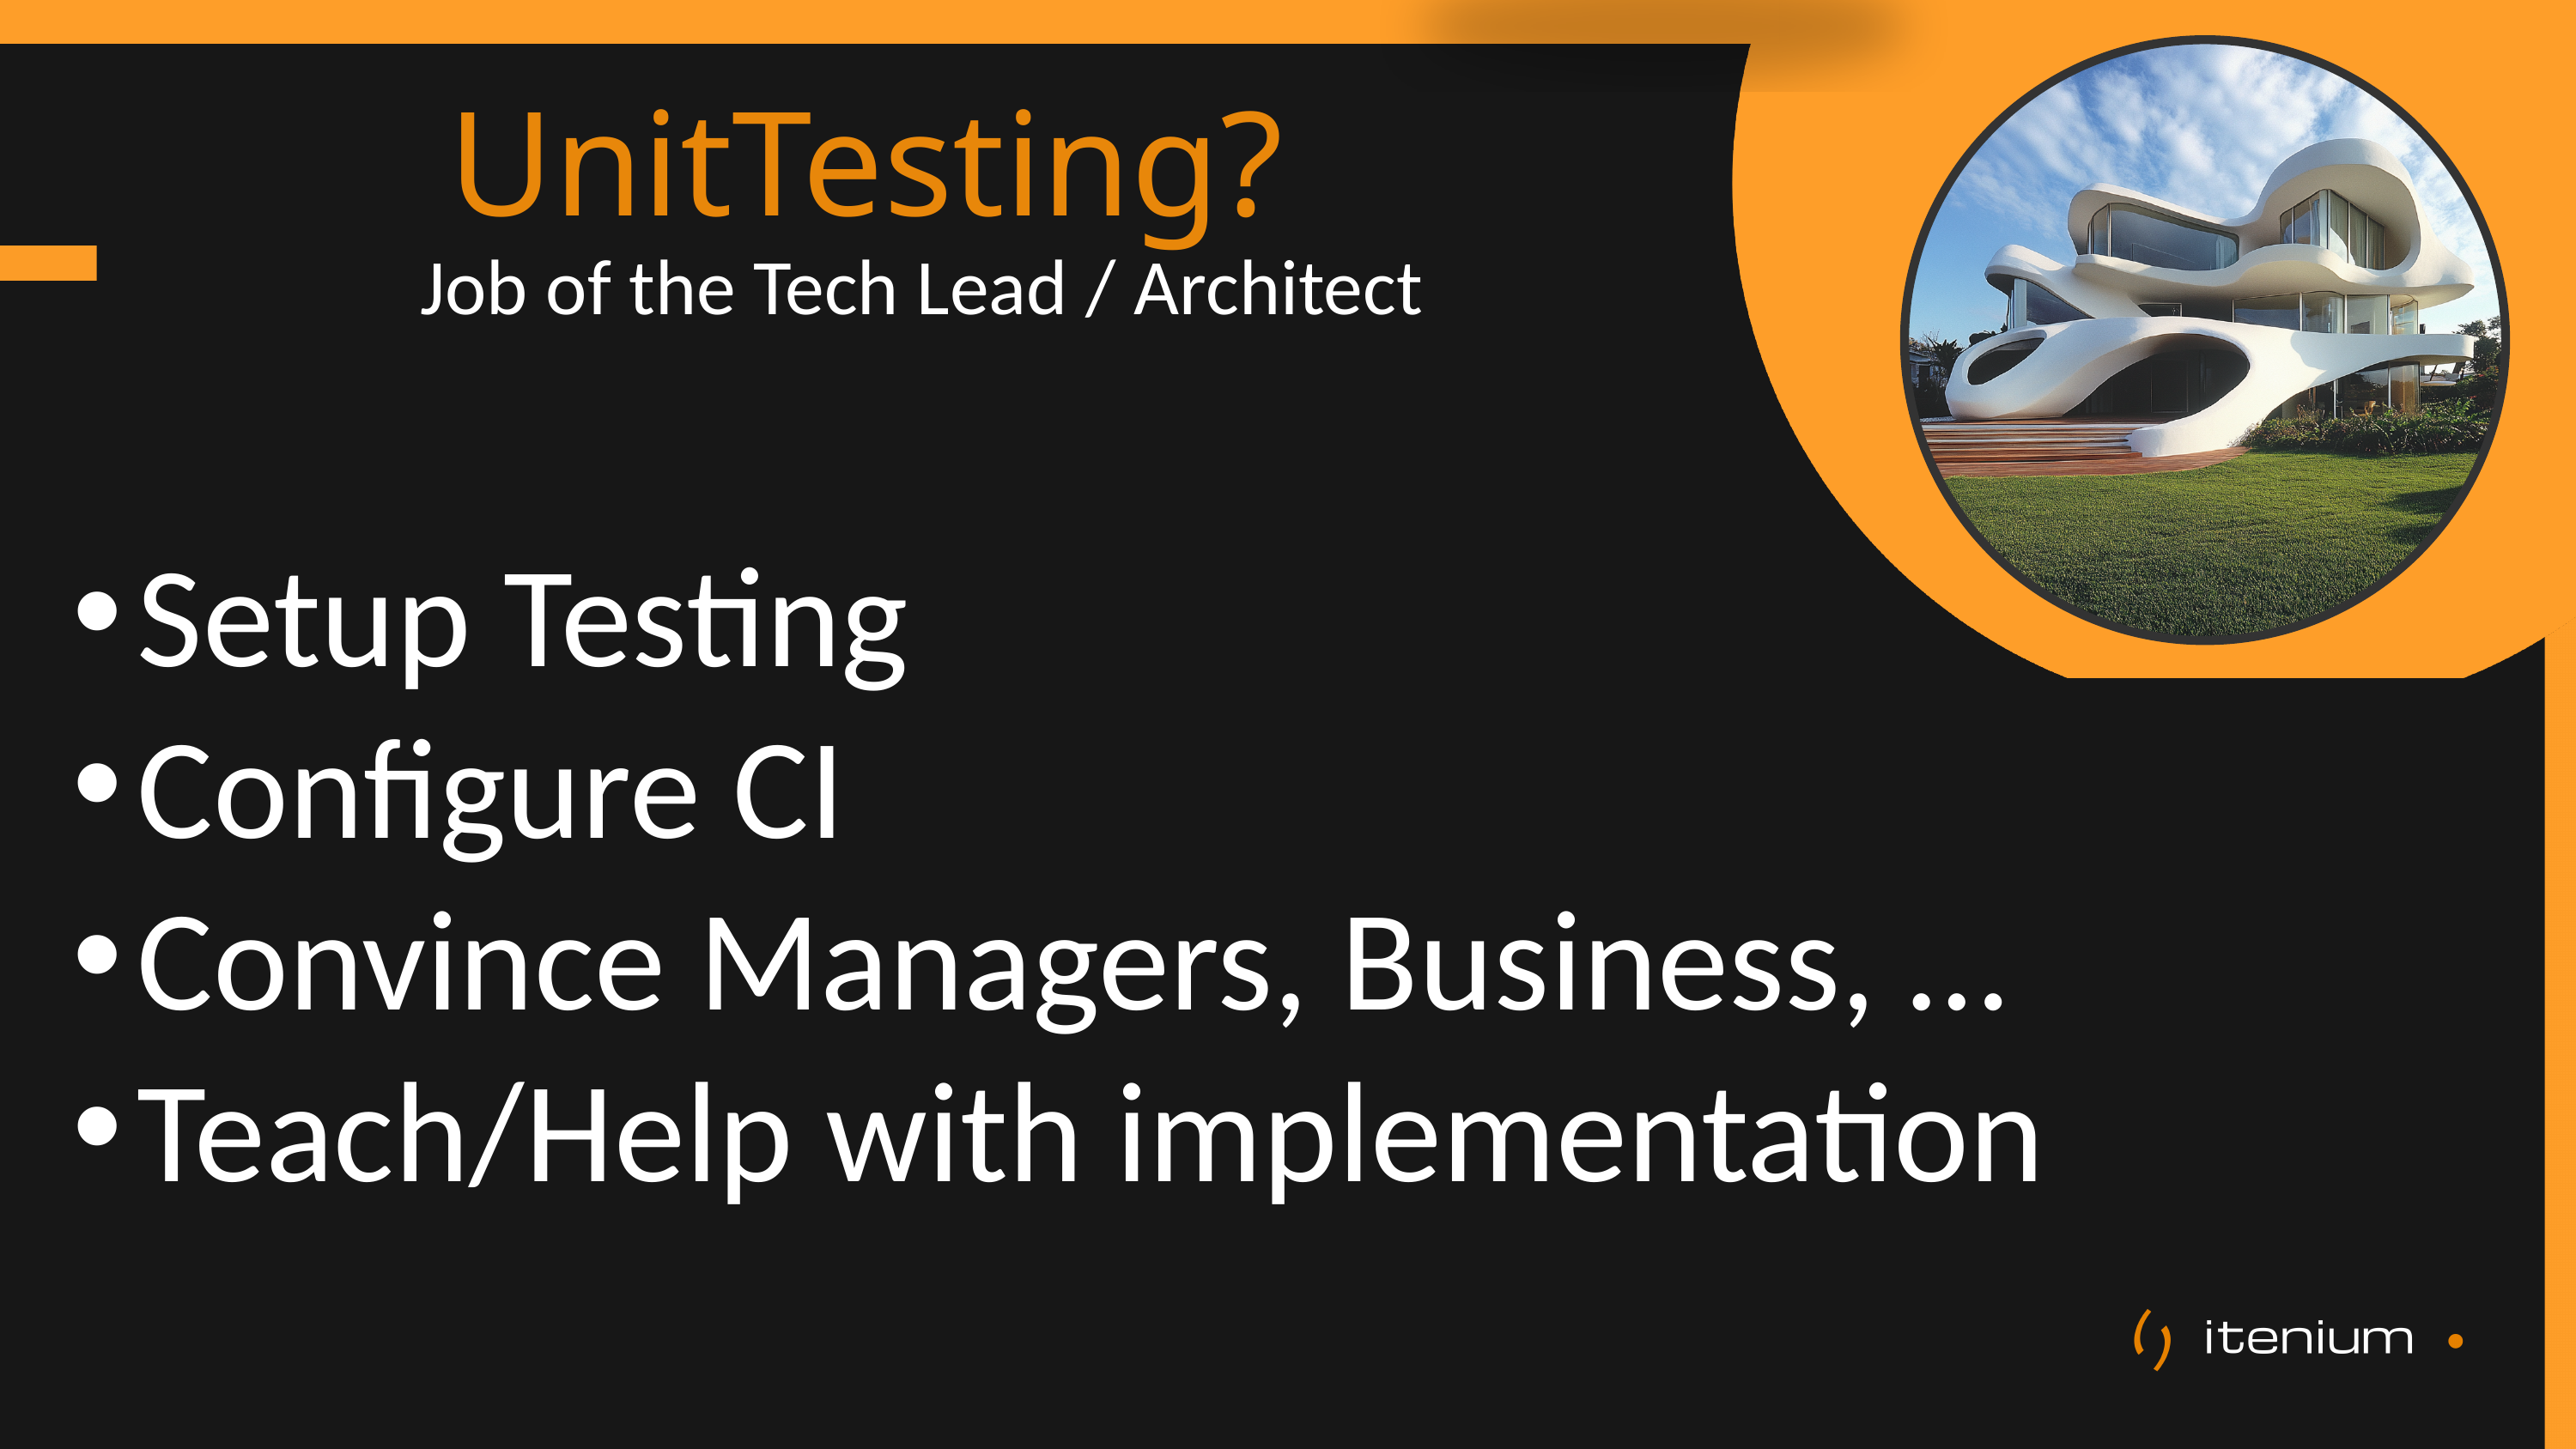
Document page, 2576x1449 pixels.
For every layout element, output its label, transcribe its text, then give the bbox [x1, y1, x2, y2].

text_box UnitTesting? [0, 71, 1728, 246]
text_box Job of the Tech Lead / Architect [128, 229, 1716, 337]
picture [0, 0, 2576, 1449]
picture [0, 245, 97, 281]
picture [2111, 1288, 2487, 1391]
text_box Setup Testing Configure CI Convince Managers, Business, … Teach/Help with implementation [60, 517, 2154, 1216]
